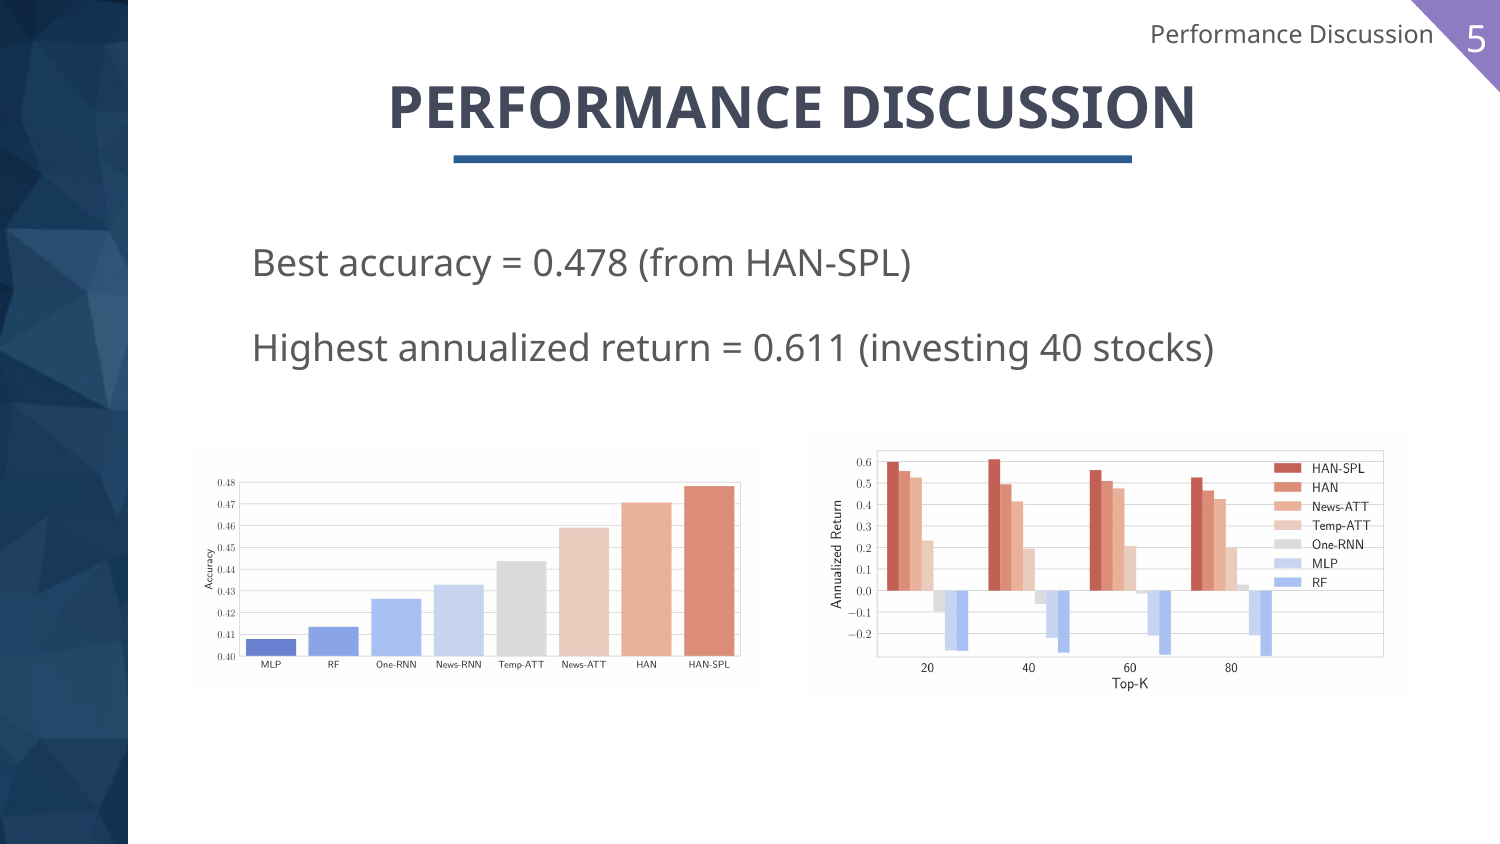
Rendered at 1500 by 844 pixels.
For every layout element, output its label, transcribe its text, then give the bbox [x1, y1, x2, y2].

text_box PERFORMANCE DISCUSSION [174, 55, 1411, 149]
list Best accuracy = 0.478 (from HAN-SPL) Highest annualized return = 0.611 (investing 40 stocks) [317, 216, 1422, 422]
picture [808, 429, 1412, 702]
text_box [1410, 0, 1500, 94]
text_box Performance Discussion [949, 0, 1408, 66]
picture [0, 0, 763, 844]
text_box [453, 155, 1132, 164]
